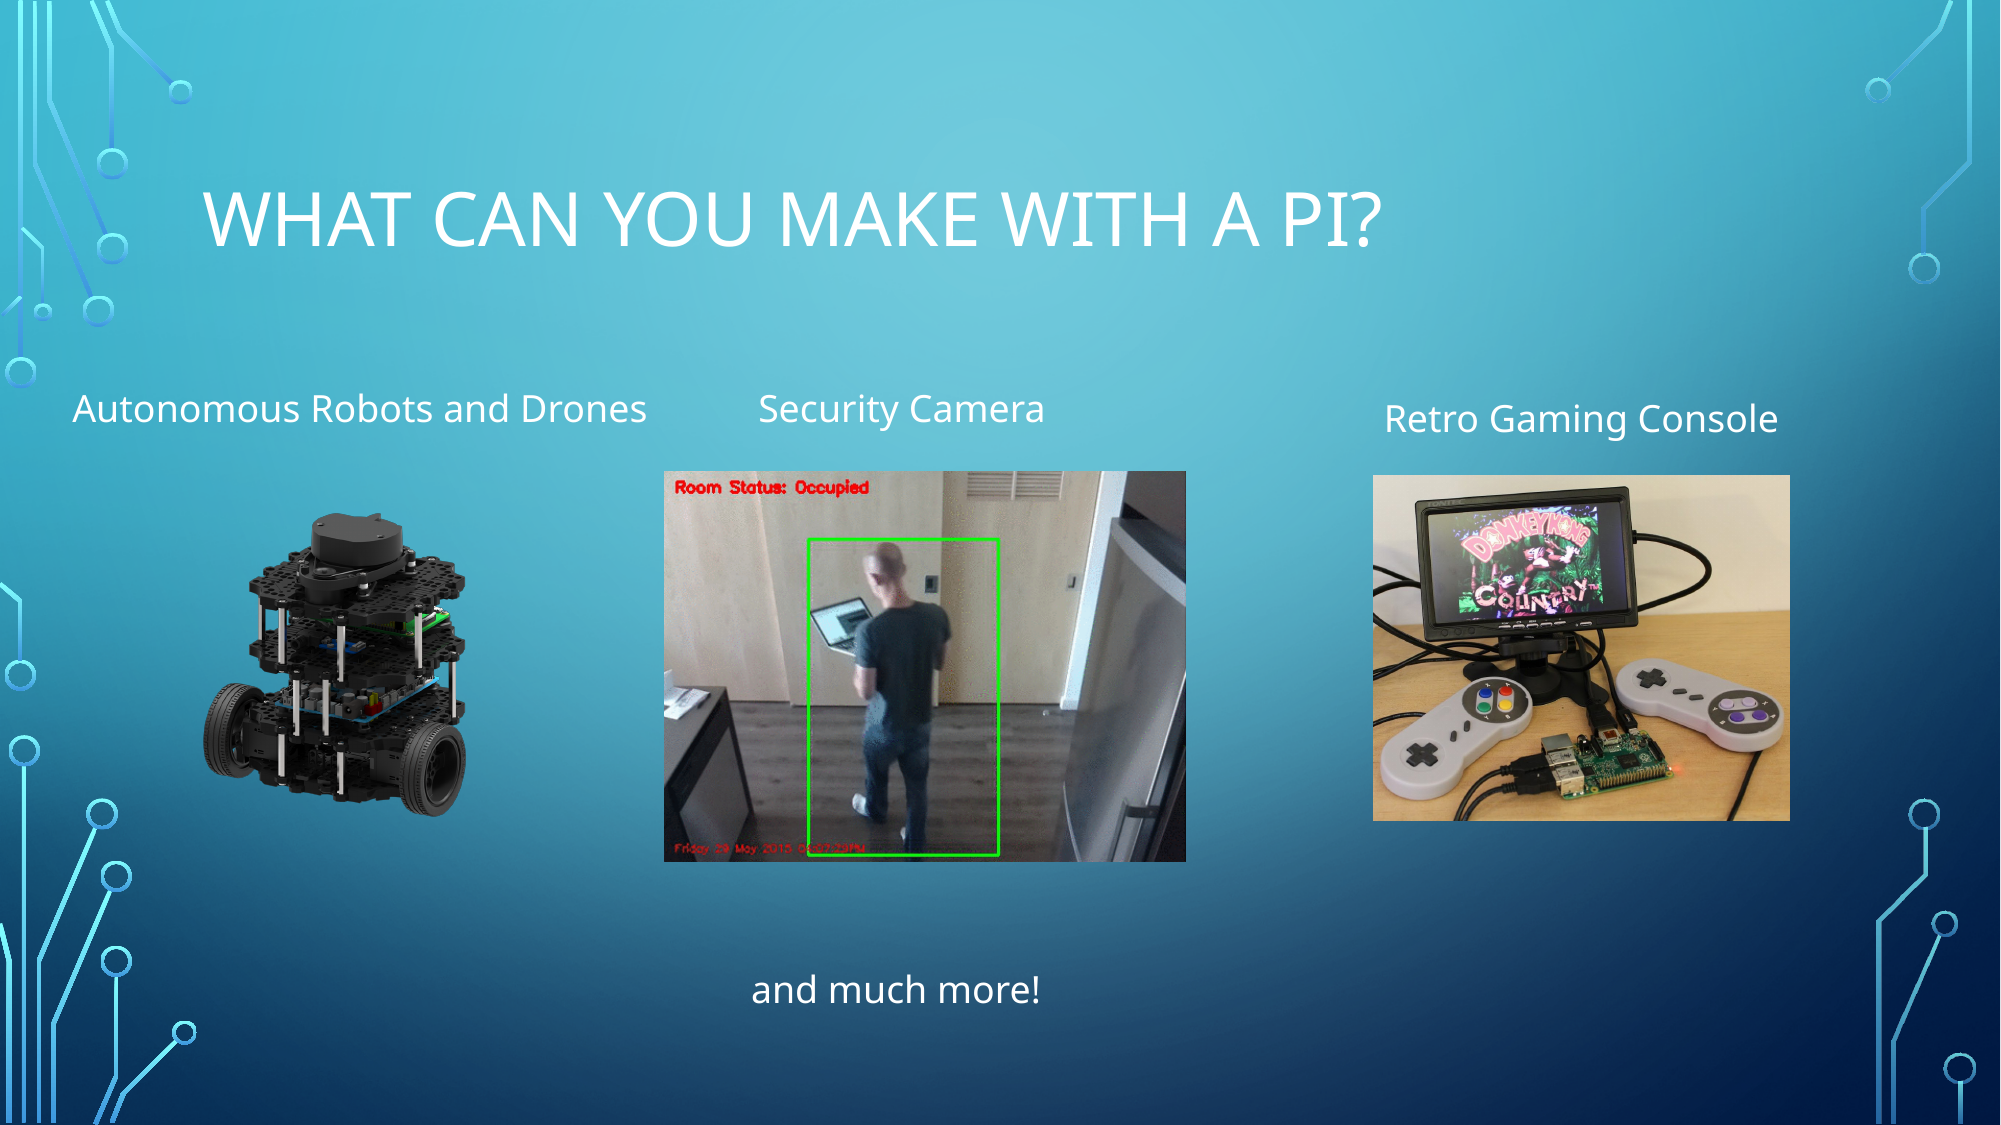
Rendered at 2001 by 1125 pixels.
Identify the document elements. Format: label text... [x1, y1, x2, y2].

picture [1373, 475, 1791, 822]
text_box and much more! [736, 958, 1056, 1019]
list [664, 471, 1186, 862]
text_box Retro Gaming Console [1368, 387, 1795, 447]
text_box Security Camera [743, 377, 1061, 438]
title What can you make with a pi? [187, 101, 1813, 344]
text_box Autonomous Robots and Drones [57, 377, 663, 438]
picture [186, 509, 501, 824]
